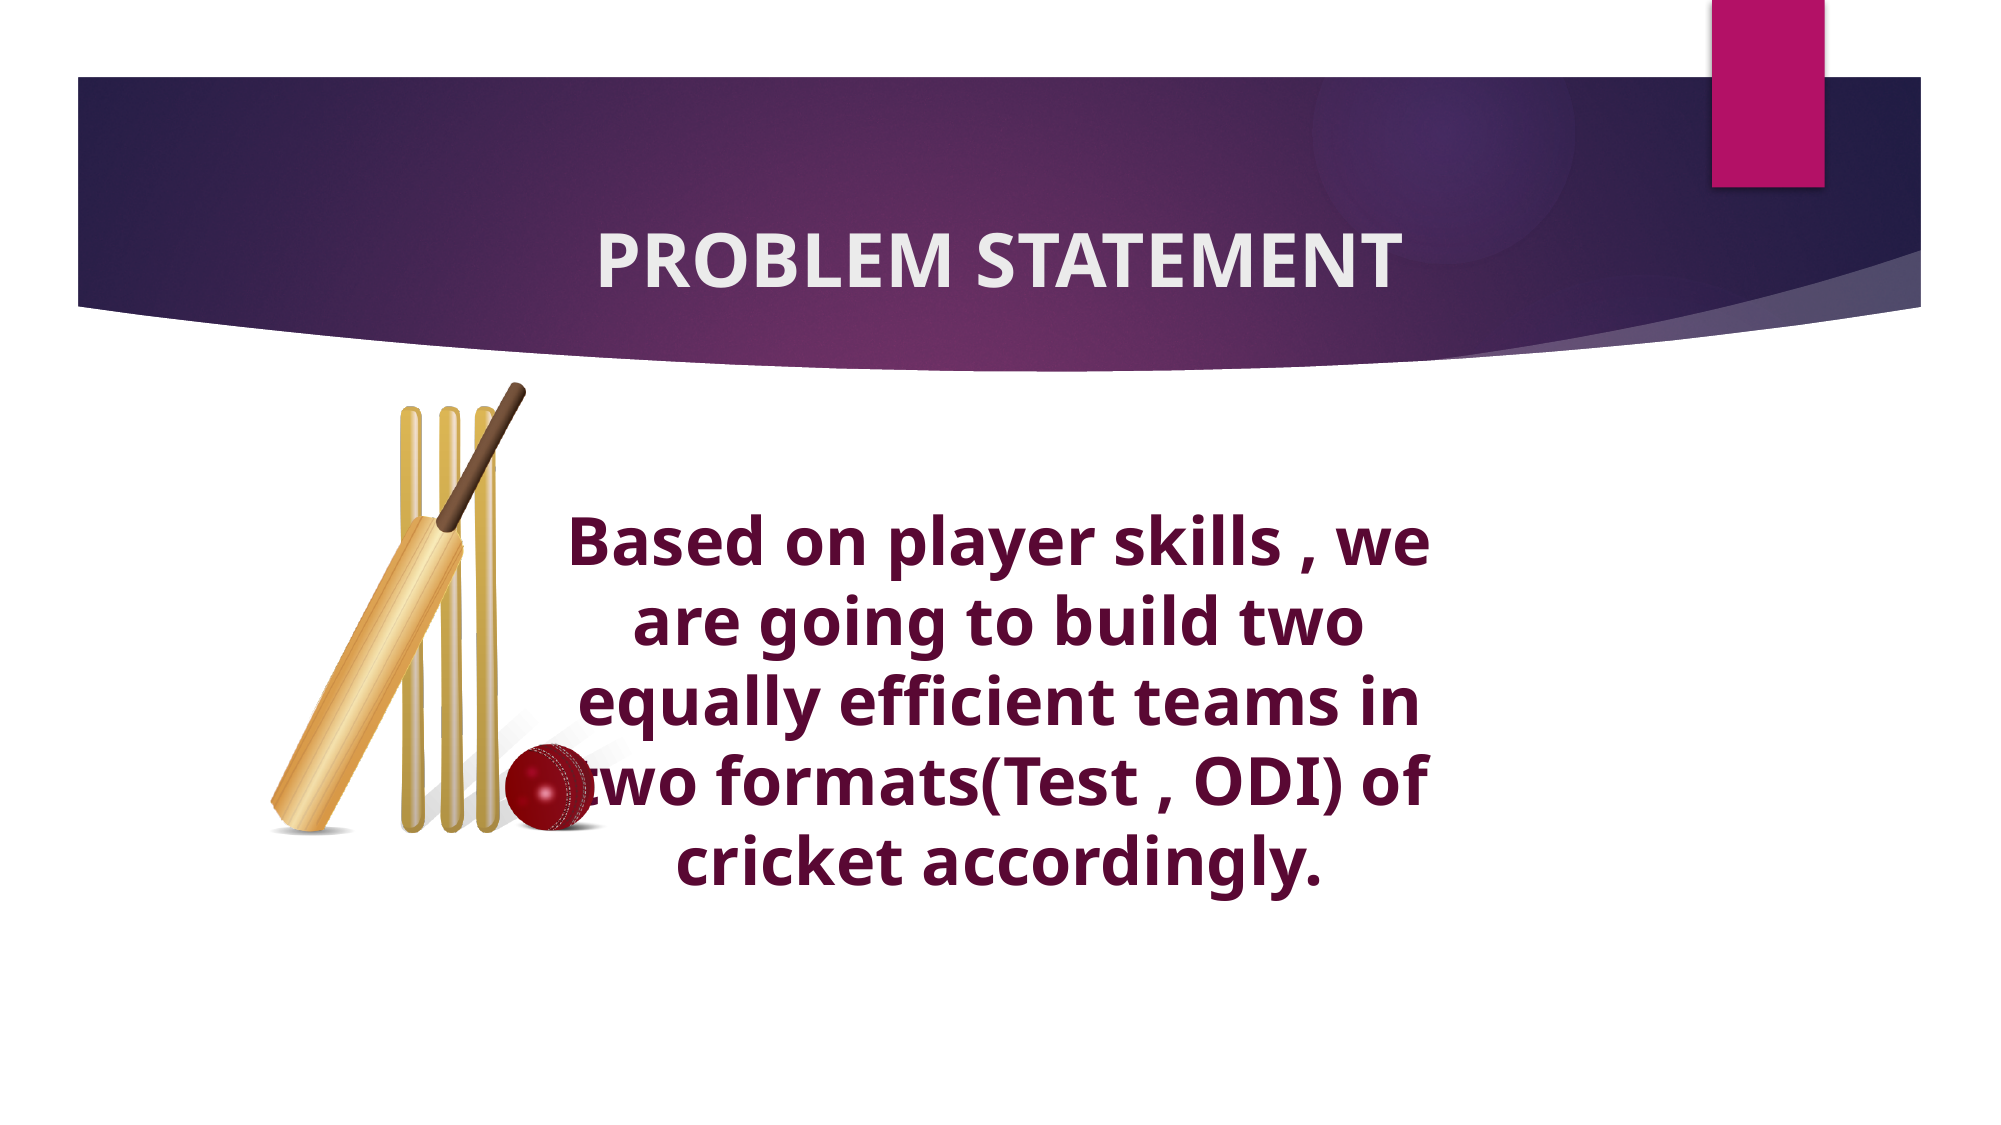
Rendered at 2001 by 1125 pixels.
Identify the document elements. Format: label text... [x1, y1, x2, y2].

picture [259, 364, 758, 863]
title PROBLEM STATEMENT [281, 199, 1719, 316]
list Based on player skills , we are going to build two equally efficient teams in two formats(Test , ODI) of cricket accordingly. [496, 491, 1504, 1125]
